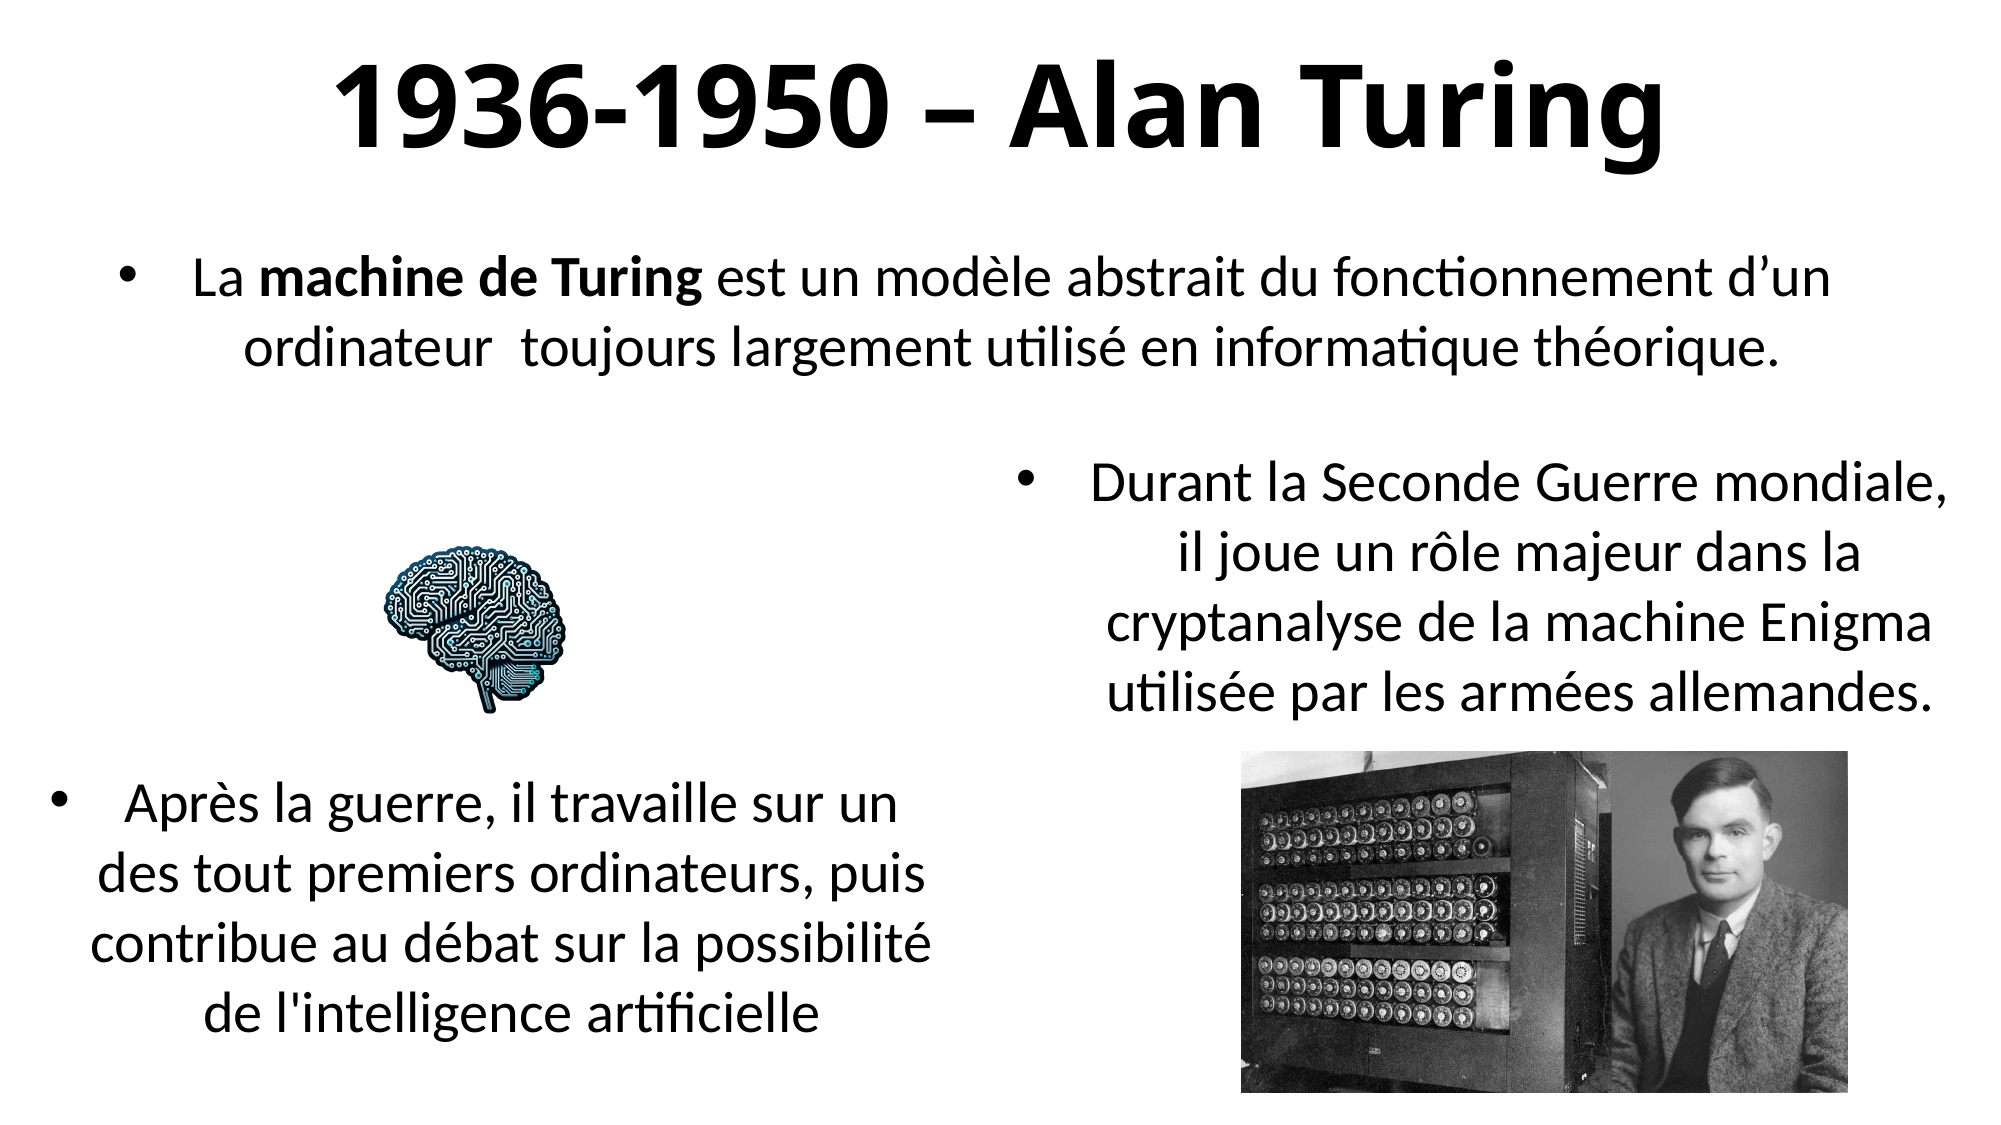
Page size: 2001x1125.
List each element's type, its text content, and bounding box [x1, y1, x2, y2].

picture [1241, 751, 1848, 1093]
picture [381, 541, 568, 729]
text_box La machine de Turing est un modèle abstrait du fonctionnement d’un ordinateur toujours largement utilisé en informatique théorique. [77, 231, 1873, 386]
text_box Durant la Seconde Guerre mondiale, il joue un rôle majeur dans la cryptanalyse de la machine Enigma utilisée par les armées allemandes. [986, 435, 1980, 730]
text_box Après la guerre, il travaille sur un des tout premiers ordinateurs, puis contribue au débat sur la possibilité de l'intelligence artificielle [0, 756, 949, 1052]
title 1936-1950 – Alan Turing [66, 40, 1934, 180]
